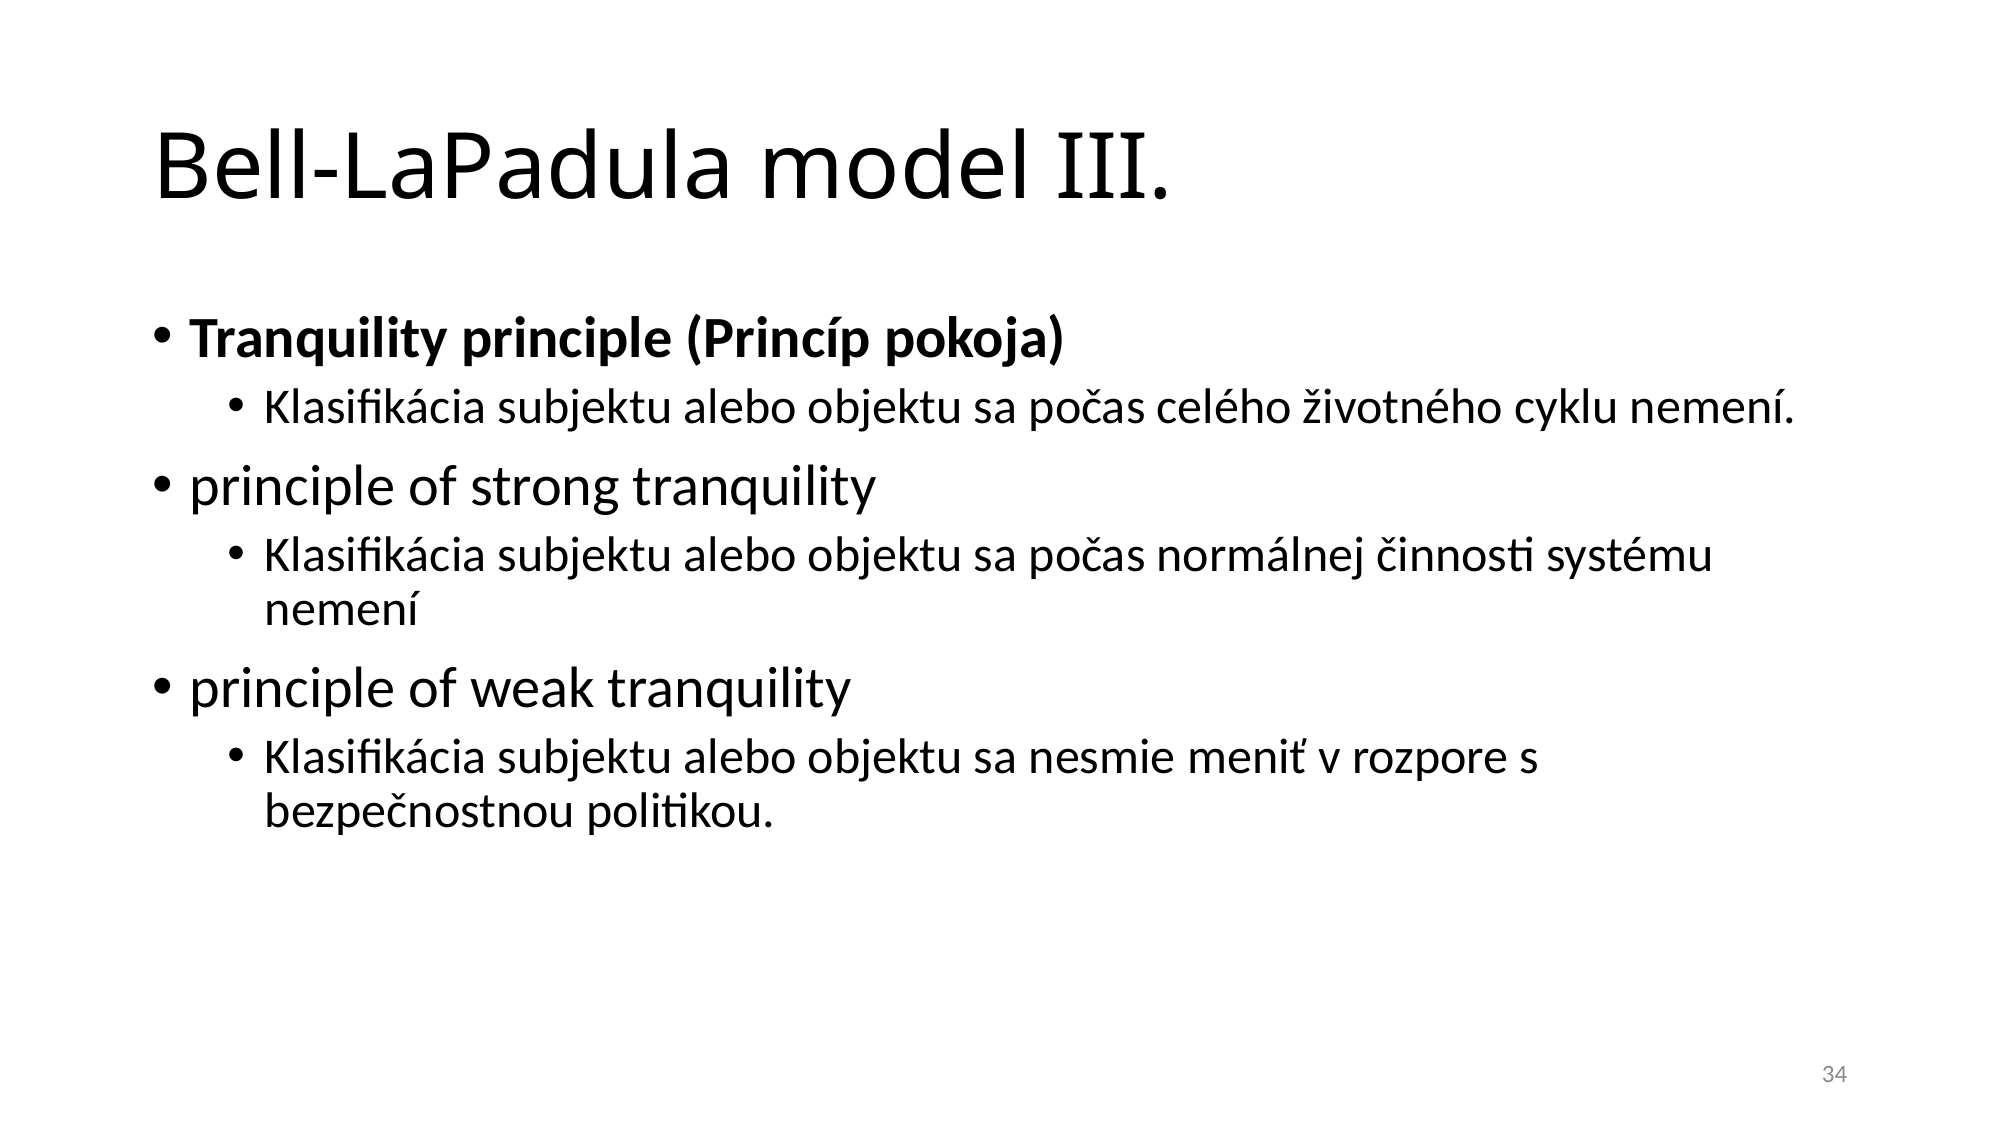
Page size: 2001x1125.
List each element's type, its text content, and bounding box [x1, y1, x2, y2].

title Bell-LaPadula model III. [137, 59, 1863, 278]
slide_number 34 [1412, 1042, 1863, 1103]
list Tranquility principle (Princíp pokoja) Klasifikácia subjektu alebo objektu sa počas celého životného cyklu nemení. principle of strong tranquility Klasifikácia subjektu alebo objektu sa počas normálnej činnosti systému nemení principle of weak tranquility Klasifikácia subjektu alebo objektu sa nesmie meniť v rozpore s bezpečnostnou politikou. [137, 299, 1863, 1014]
